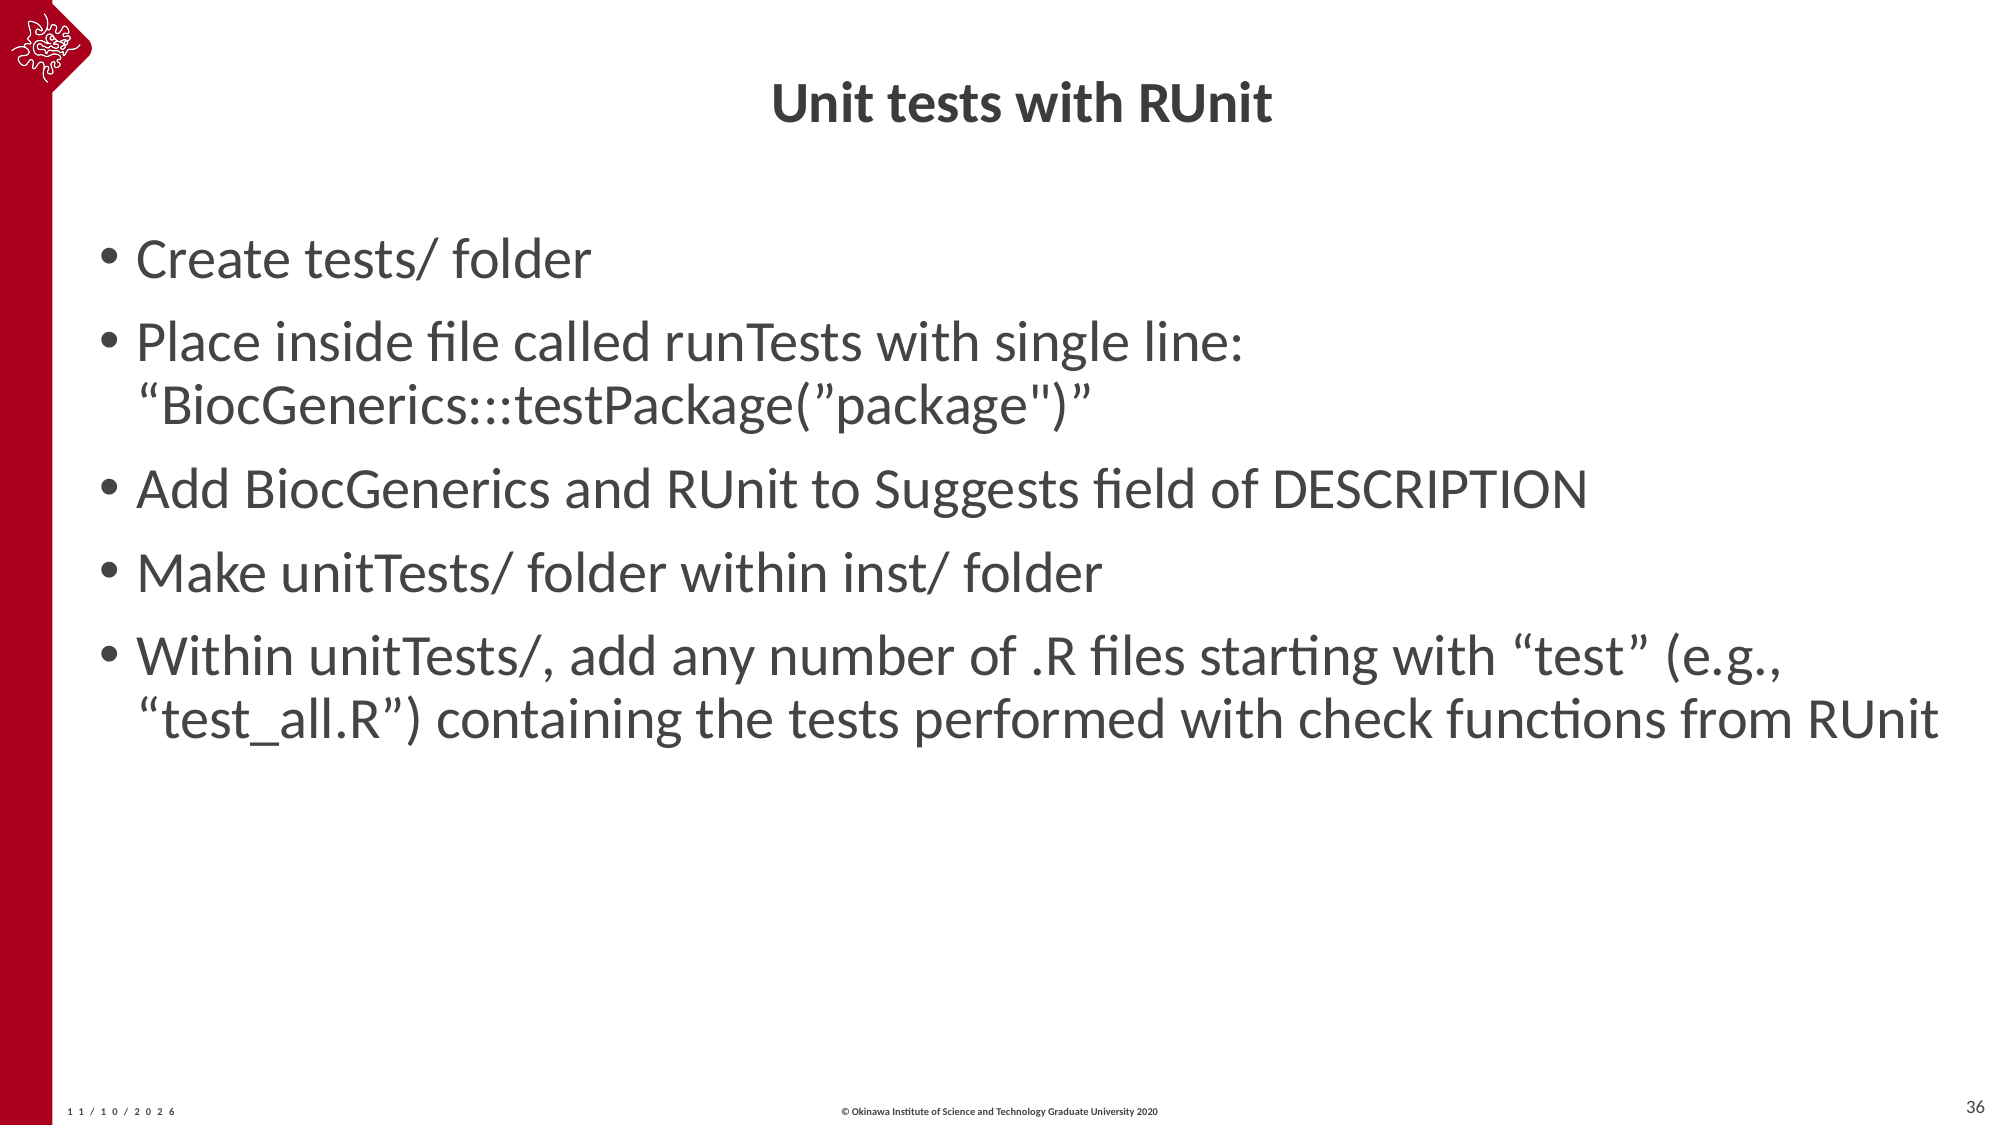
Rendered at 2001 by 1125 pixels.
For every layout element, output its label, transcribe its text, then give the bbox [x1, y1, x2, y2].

picture [11, 13, 81, 83]
title Unit tests with RUnit [104, 72, 1940, 137]
list Create tests/ folder Place inside file called runTests with single line: “BiocGenerics:::testPackage(”package")” Add BiocGenerics and RUnit to Suggests field of DESCRIPTION Make unitTests/ folder within inst/ folder Within unitTests/, add any number of .R files starting with “test” (e.g., “test_all.R”) containing the tests performed with check functions from RUnit [84, 220, 1977, 958]
